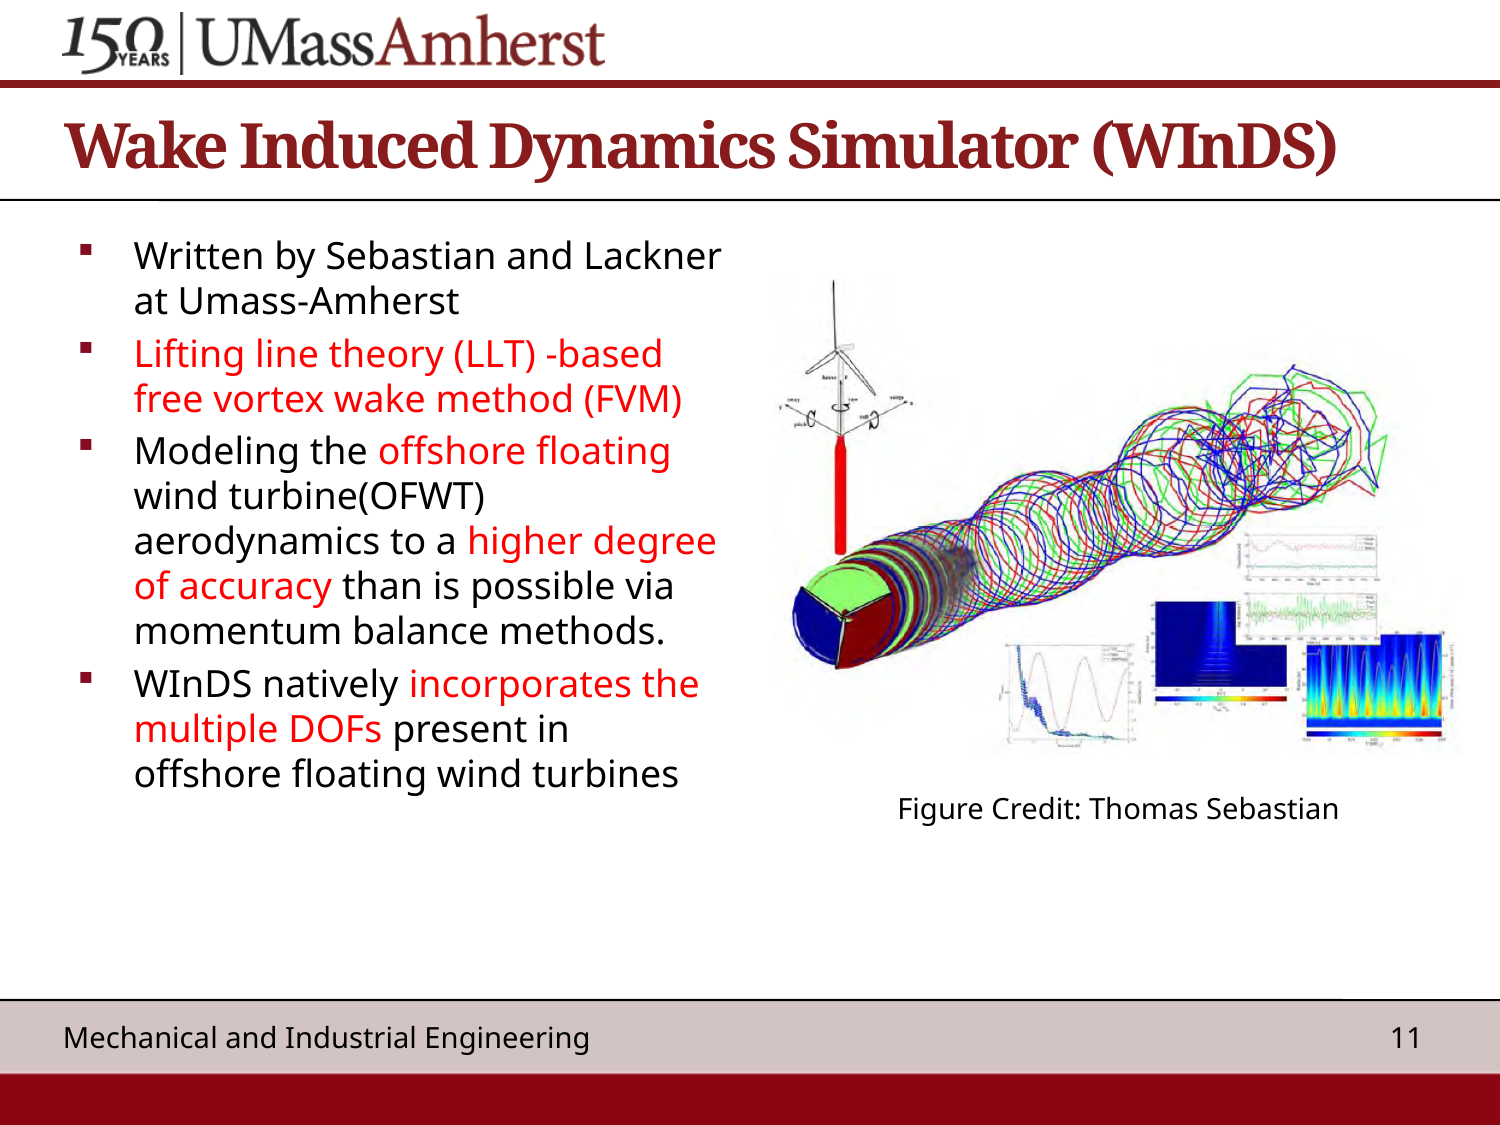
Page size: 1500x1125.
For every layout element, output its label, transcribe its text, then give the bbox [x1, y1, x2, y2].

picture [62, 12, 605, 75]
picture [762, 249, 1476, 772]
text_box Figure Credit: Thomas Sebastian [818, 783, 1419, 834]
picture [0, 80, 1500, 88]
title Wake Induced Dynamics Simulator (WInDS) [50, 99, 1500, 188]
picture [0, 1002, 1500, 1125]
list Written by Sebastian and Lackner at Umass-Amherst Lifting line theory (LLT) -based free vortex wake method (FVM) Modeling the offshore floating wind turbine(OFWT) aerodynamics to a higher degree of accuracy than is possible via momentum balance methods. WInDS natively incorporates the multiple DOFs present in offshore floating wind turbines [62, 224, 738, 963]
